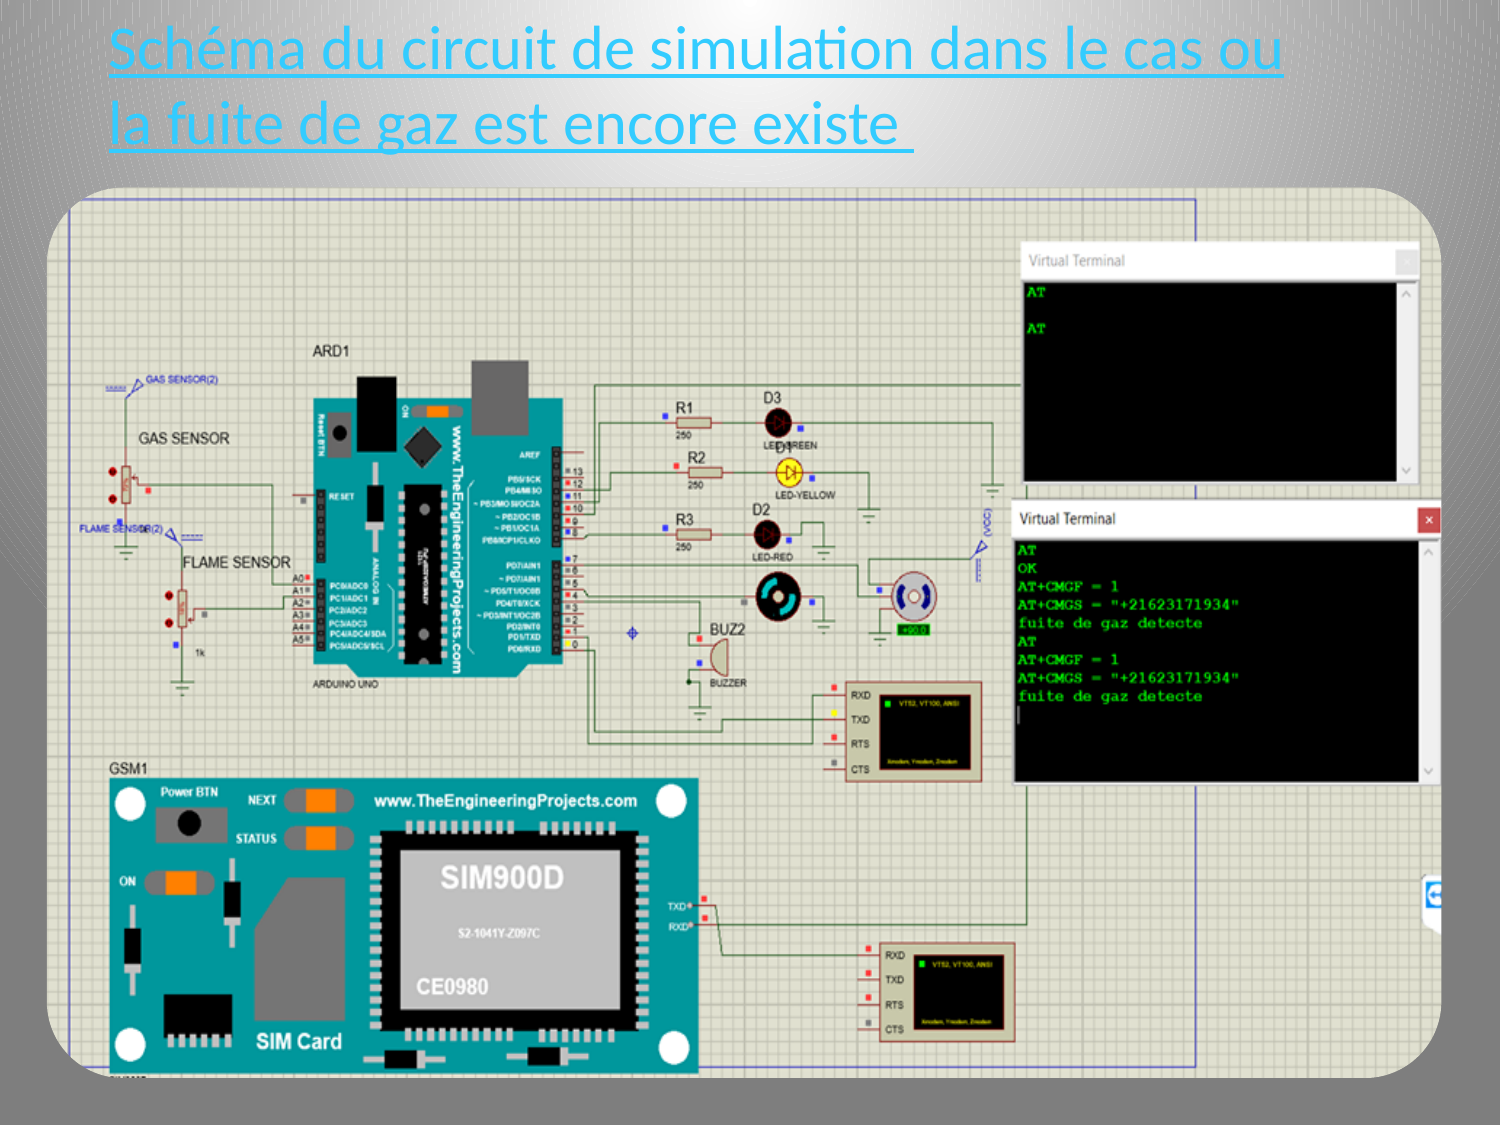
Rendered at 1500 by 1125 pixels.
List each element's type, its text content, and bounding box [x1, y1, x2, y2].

text_box Schéma du circuit de simulation dans le cas ou la fuite de gaz est encore existe [93, 0, 1336, 165]
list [46, 187, 1442, 1079]
